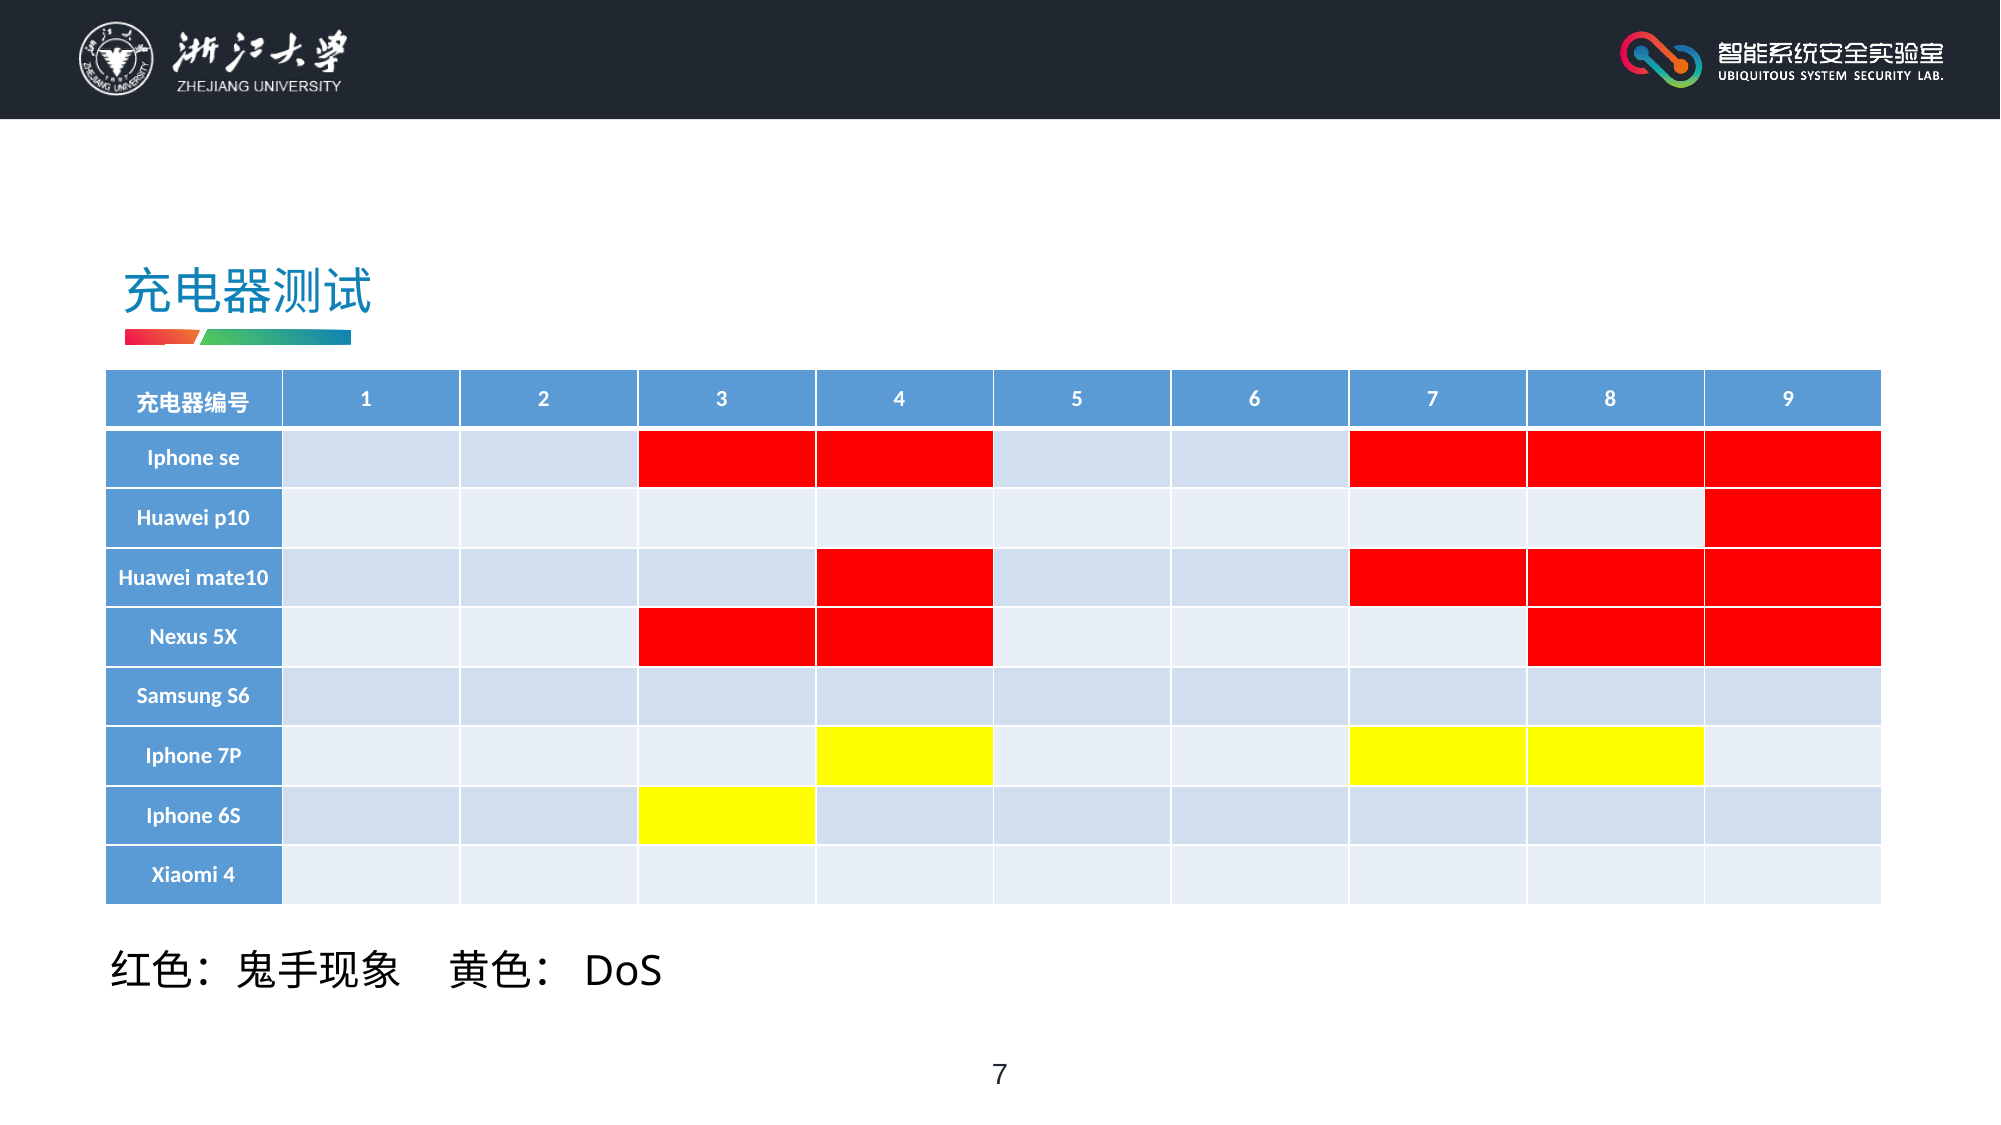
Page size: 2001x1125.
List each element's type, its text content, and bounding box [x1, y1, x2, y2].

table_cell [1528, 608, 1704, 666]
table_cell Huawei p10 [106, 489, 282, 547]
table_cell [994, 846, 1170, 904]
table_header 充电器编号 [106, 370, 282, 426]
table_cell [1528, 431, 1704, 487]
text_box 红色：鬼手现象 黄色：DoS [51, 928, 1052, 1001]
table_cell [1528, 846, 1704, 904]
table_cell [1705, 431, 1881, 487]
table_header 1 [283, 370, 459, 426]
table_cell [1350, 489, 1526, 547]
table_cell [1172, 431, 1348, 487]
table_cell [283, 787, 459, 844]
table_cell [283, 668, 459, 725]
table_cell [1528, 489, 1704, 547]
table_cell [994, 787, 1170, 844]
table_cell [461, 668, 637, 725]
table_cell [1528, 668, 1704, 725]
table_cell [1350, 549, 1526, 606]
table_cell [461, 489, 637, 547]
table_header 8 [1528, 370, 1704, 426]
table_cell [1705, 549, 1881, 606]
table_cell [1705, 668, 1881, 725]
table_cell [994, 727, 1170, 785]
table_cell Samsung S6 [106, 668, 282, 725]
table_cell [461, 608, 637, 666]
table_cell [283, 608, 459, 666]
table_cell [283, 549, 459, 606]
table_cell [994, 489, 1170, 547]
table_cell [1528, 727, 1704, 785]
picture [79, 19, 359, 100]
table_cell [461, 846, 637, 904]
table_cell [639, 846, 815, 904]
table_cell [817, 489, 993, 547]
table_header 7 [1350, 370, 1526, 426]
table_cell Iphone 6S [106, 787, 282, 844]
table_cell [1172, 727, 1348, 785]
table_cell [1350, 431, 1526, 487]
table_cell [283, 489, 459, 547]
table_cell [817, 727, 993, 785]
table_cell [1528, 549, 1704, 606]
picture [1604, 15, 1710, 104]
table_cell [1172, 489, 1348, 547]
table_cell [817, 668, 993, 725]
table_cell [994, 431, 1170, 487]
table_cell [994, 608, 1170, 666]
table_header 6 [1172, 370, 1348, 426]
table_cell [283, 431, 459, 487]
list 充电器测试 [92, 259, 403, 346]
table_cell [1172, 846, 1348, 904]
table_cell [1172, 668, 1348, 725]
table_cell Xiaomi 4 [106, 846, 282, 904]
table_cell [639, 668, 815, 725]
table_cell [994, 668, 1170, 725]
table_cell [283, 846, 459, 904]
table_cell [1705, 608, 1881, 666]
table_cell [1172, 787, 1348, 844]
table_cell [1528, 787, 1704, 844]
table_cell [461, 787, 637, 844]
table_cell [1350, 787, 1526, 844]
table_cell [283, 727, 459, 785]
table_cell [1350, 608, 1526, 666]
table_cell Nexus 5X [106, 608, 282, 666]
table_cell [639, 431, 815, 487]
table_header 3 [639, 370, 815, 426]
table_header 5 [994, 370, 1170, 426]
table_header 9 [1705, 370, 1881, 426]
table_cell [817, 846, 993, 904]
table_cell Iphone 7P [106, 727, 282, 785]
table_cell Iphone se [106, 431, 282, 487]
table_cell [1705, 846, 1881, 904]
table_cell [817, 431, 993, 487]
table_cell [1705, 727, 1881, 785]
table_header 2 [461, 370, 637, 426]
table_cell [994, 549, 1170, 606]
table_cell [1350, 727, 1526, 785]
table_cell [639, 787, 815, 844]
table_cell [639, 727, 815, 785]
table_header 4 [817, 370, 993, 426]
table_cell [1350, 668, 1526, 725]
table_cell [639, 549, 815, 606]
table_cell [1172, 608, 1348, 666]
table_cell [1172, 549, 1348, 606]
table_cell [1705, 489, 1881, 547]
table_cell [1350, 846, 1526, 904]
table_cell [461, 727, 637, 785]
table_cell [817, 787, 993, 844]
table_cell [1705, 787, 1881, 844]
table_cell [639, 489, 815, 547]
table_cell [461, 431, 637, 487]
table_cell [817, 608, 993, 666]
table_cell [639, 608, 815, 666]
table_cell [817, 549, 993, 606]
table_cell Huawei mate10 [106, 549, 282, 606]
table_cell [461, 549, 637, 606]
